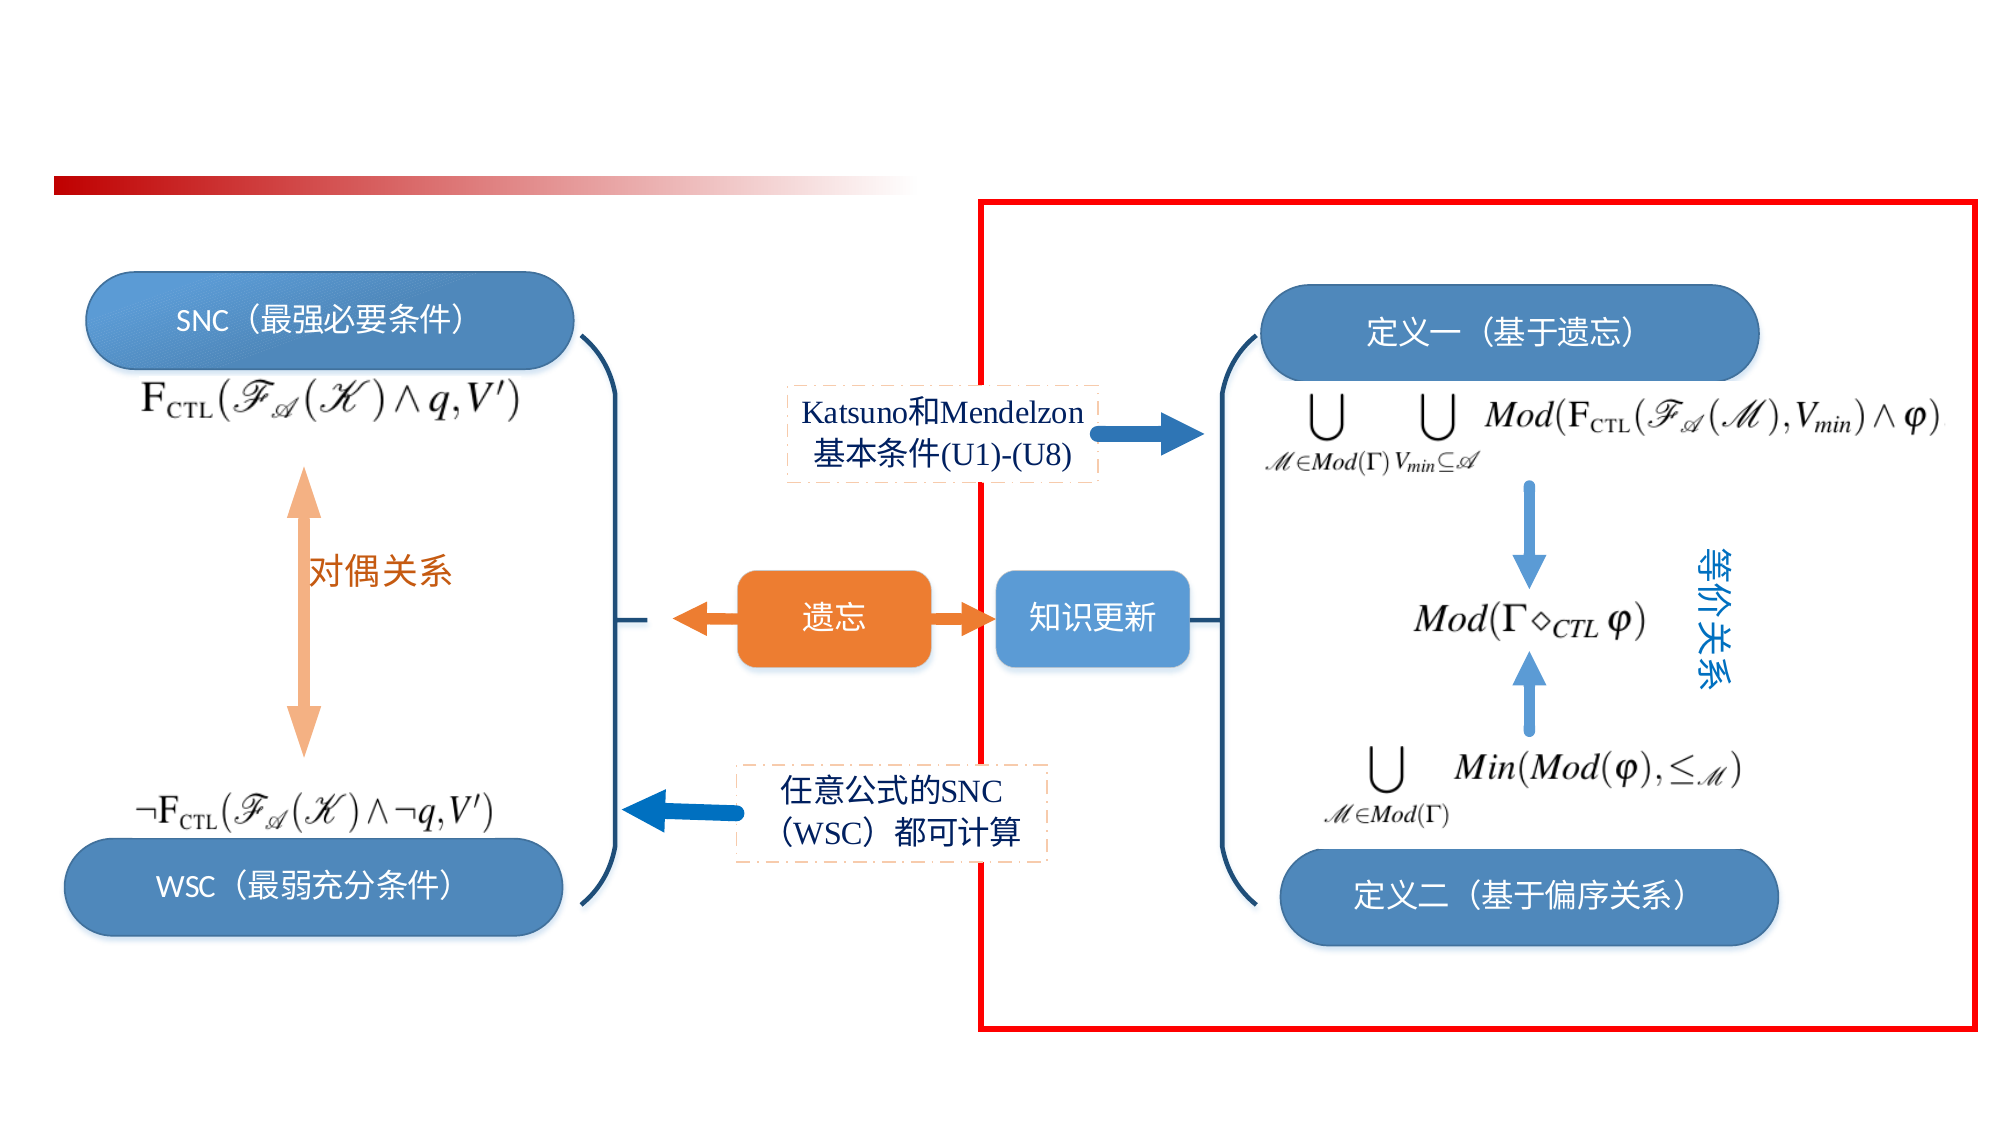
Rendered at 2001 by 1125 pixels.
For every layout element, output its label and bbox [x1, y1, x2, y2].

text_box [980, 201, 1976, 1030]
list [54, 265, 1947, 960]
